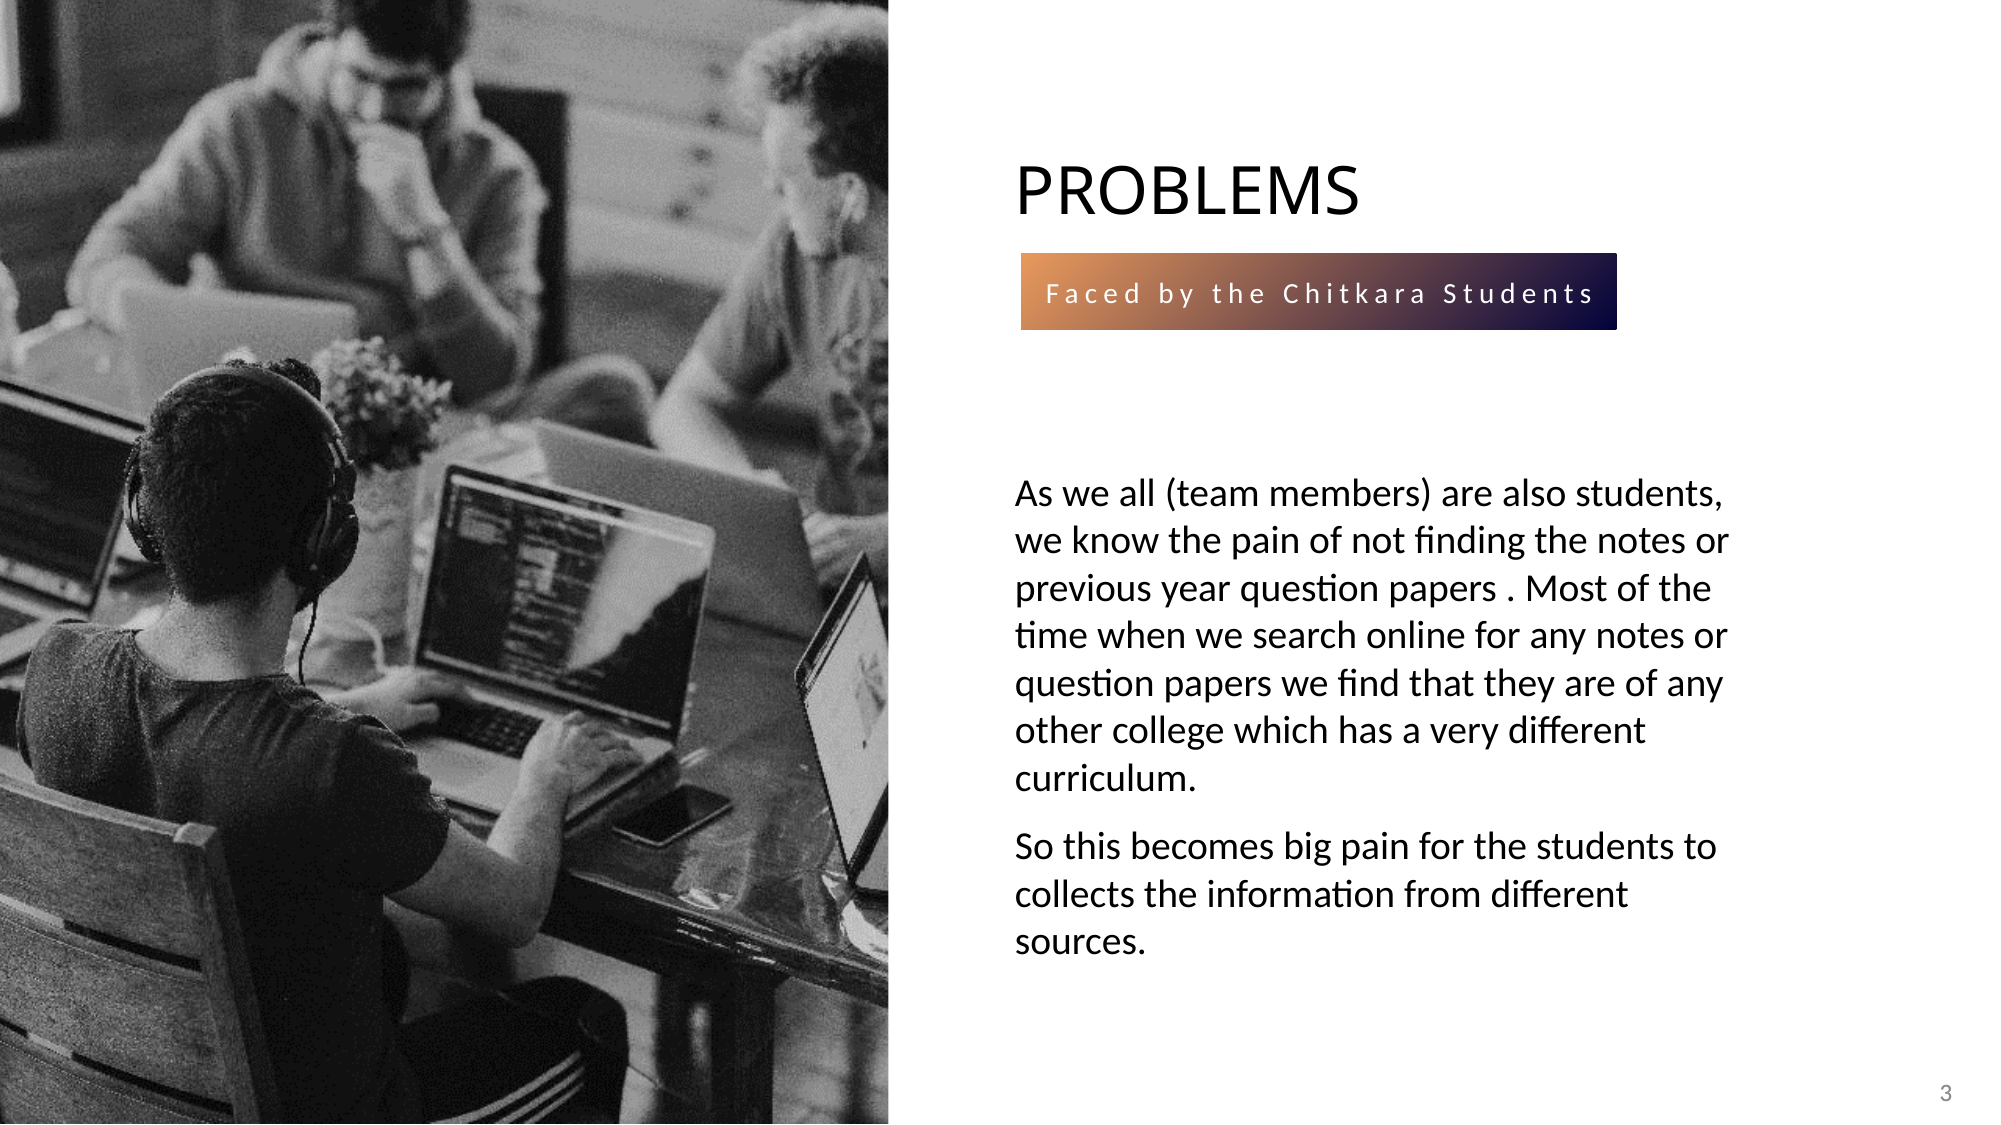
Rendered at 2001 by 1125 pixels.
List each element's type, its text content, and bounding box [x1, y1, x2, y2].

list As we all (team members) are also students, we know the pain of not finding the notes or previous year question papers . Most of the time when we search online for any notes or question papers we find that they are of any other college which has a very different curriculum. So this becomes big pain for the students to collects the information from different sources. [999, 459, 1763, 824]
list Faced by the Chitkara Students [1021, 253, 1617, 330]
picture [0, 0, 889, 1124]
title Problems [999, 100, 1968, 246]
slide_number 3 [1894, 1061, 1968, 1121]
